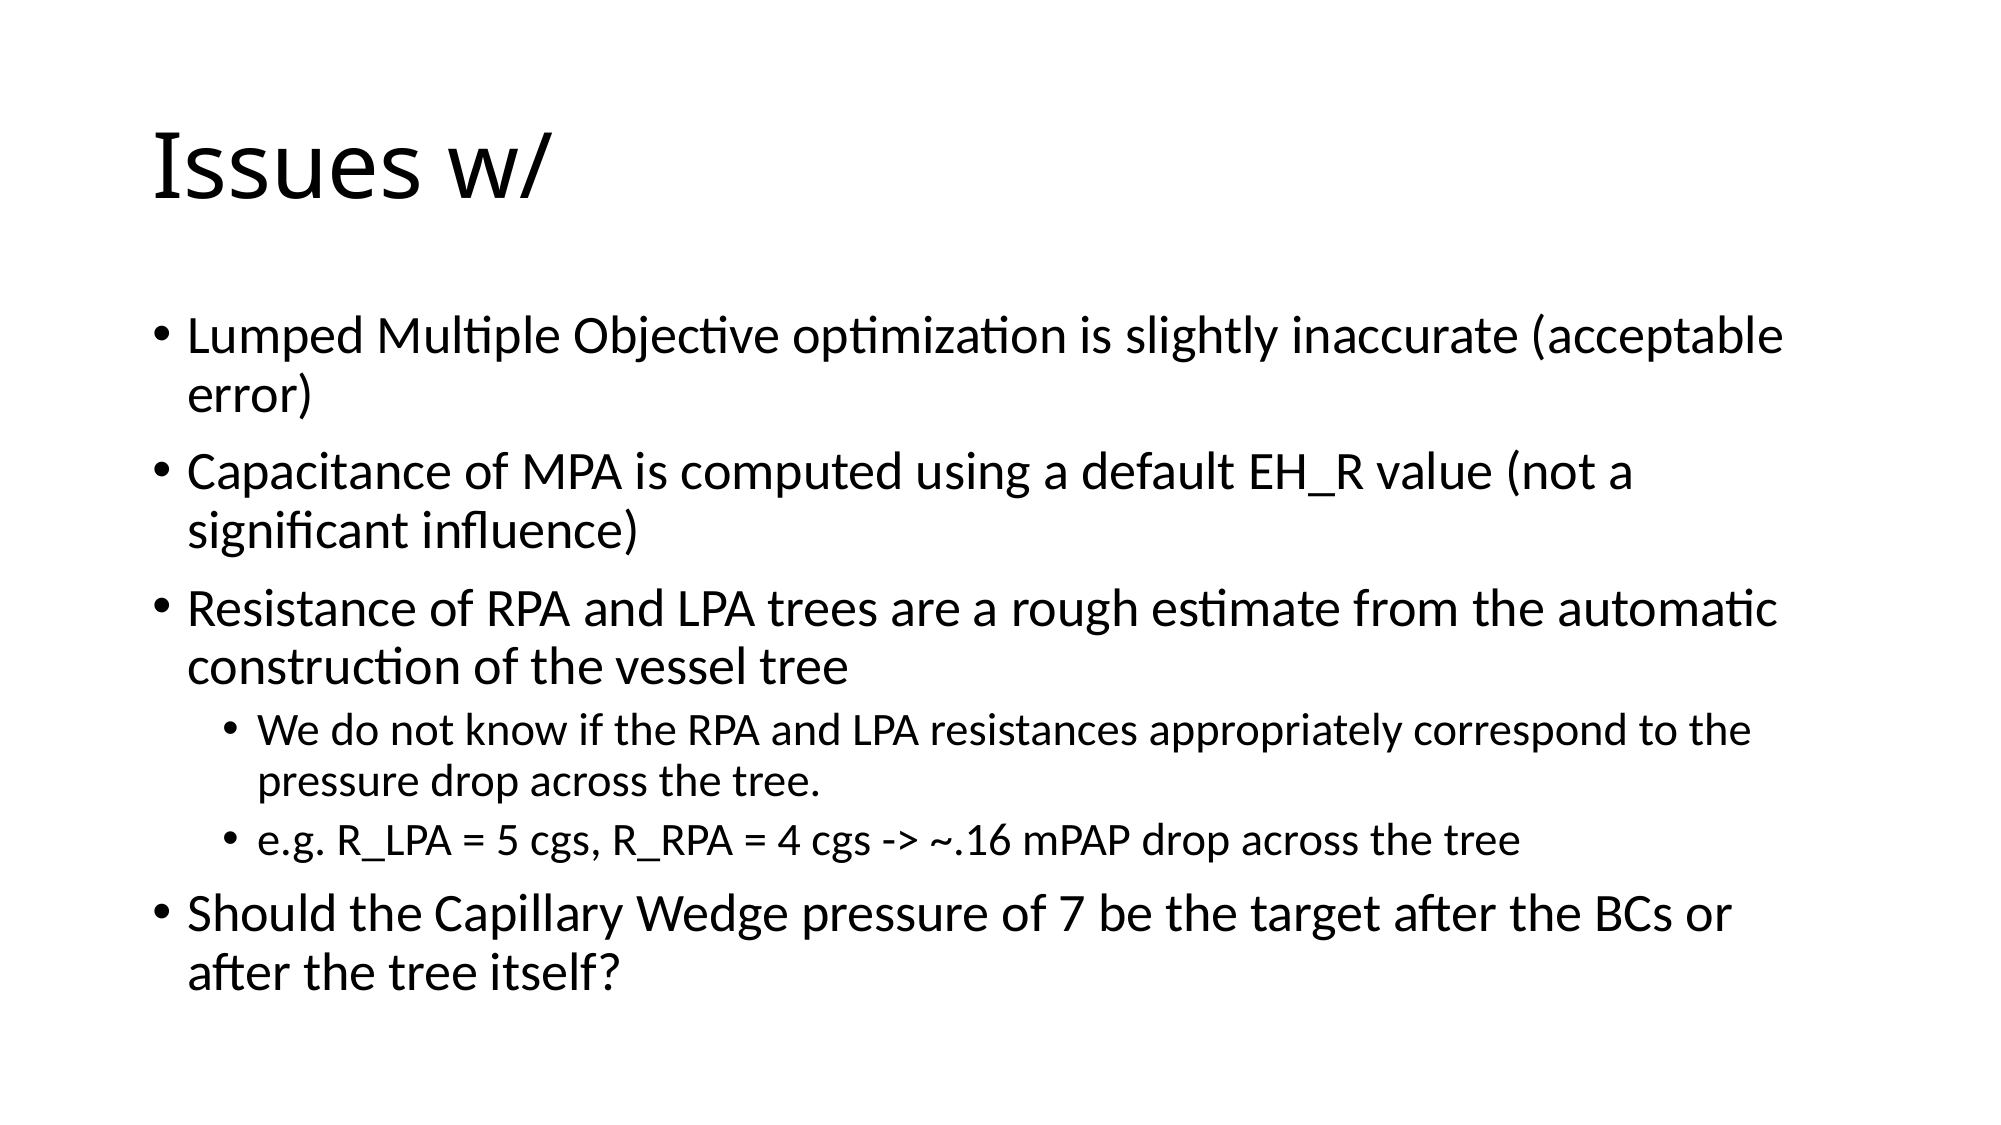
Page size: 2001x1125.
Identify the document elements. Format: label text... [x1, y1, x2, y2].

list Lumped Multiple Objective optimization is slightly inaccurate (acceptable error) Capacitance of MPA is computed using a default EH_R value (not a significant influence) Resistance of RPA and LPA trees are a rough estimate from the automatic construction of the vessel tree We do not know if the RPA and LPA resistances appropriately correspond to the pressure drop across the tree. e.g. R_LPA = 5 cgs, R_RPA = 4 cgs -> ~.16 mPAP drop across the tree Should the Capillary Wedge pressure of 7 be the target after the BCs or after the tree itself? [137, 299, 1863, 1014]
title Issues w/ [137, 59, 1863, 278]
